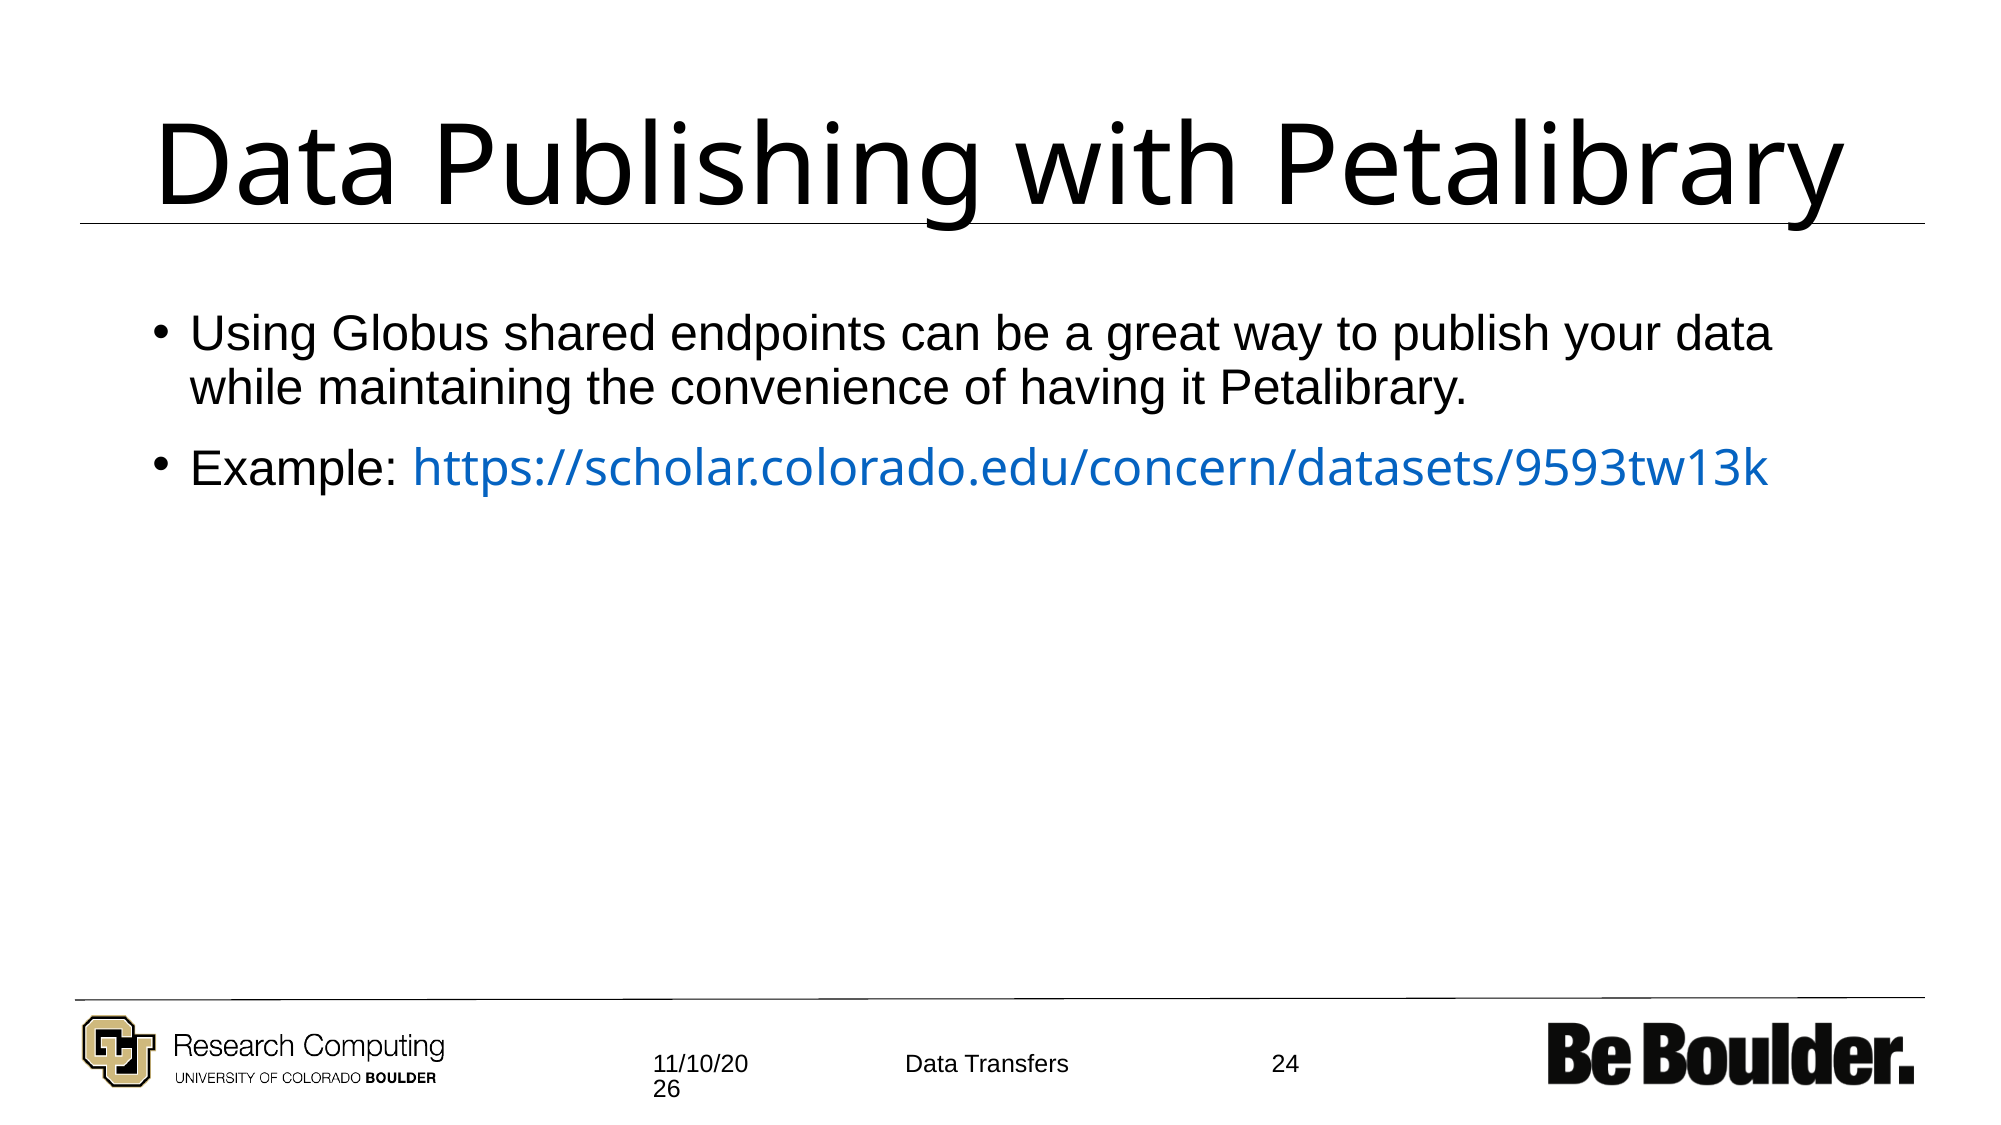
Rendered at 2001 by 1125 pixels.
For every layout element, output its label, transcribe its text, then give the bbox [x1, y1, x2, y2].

list Using Globus shared endpoints can be a great way to publish your data while maintaining the convenience of having it Petalibrary. Example: https://scholar.colorado.edu/concern/datasets/9593tw13k [137, 299, 1863, 983]
picture [1524, 1015, 1938, 1088]
slide_number 24 [1202, 1032, 1315, 1093]
picture [81, 1015, 444, 1088]
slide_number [637, 1032, 772, 1093]
title Data Publishing with Petalibrary [137, 59, 1863, 278]
footer Data Transfers [772, 1032, 1202, 1093]
